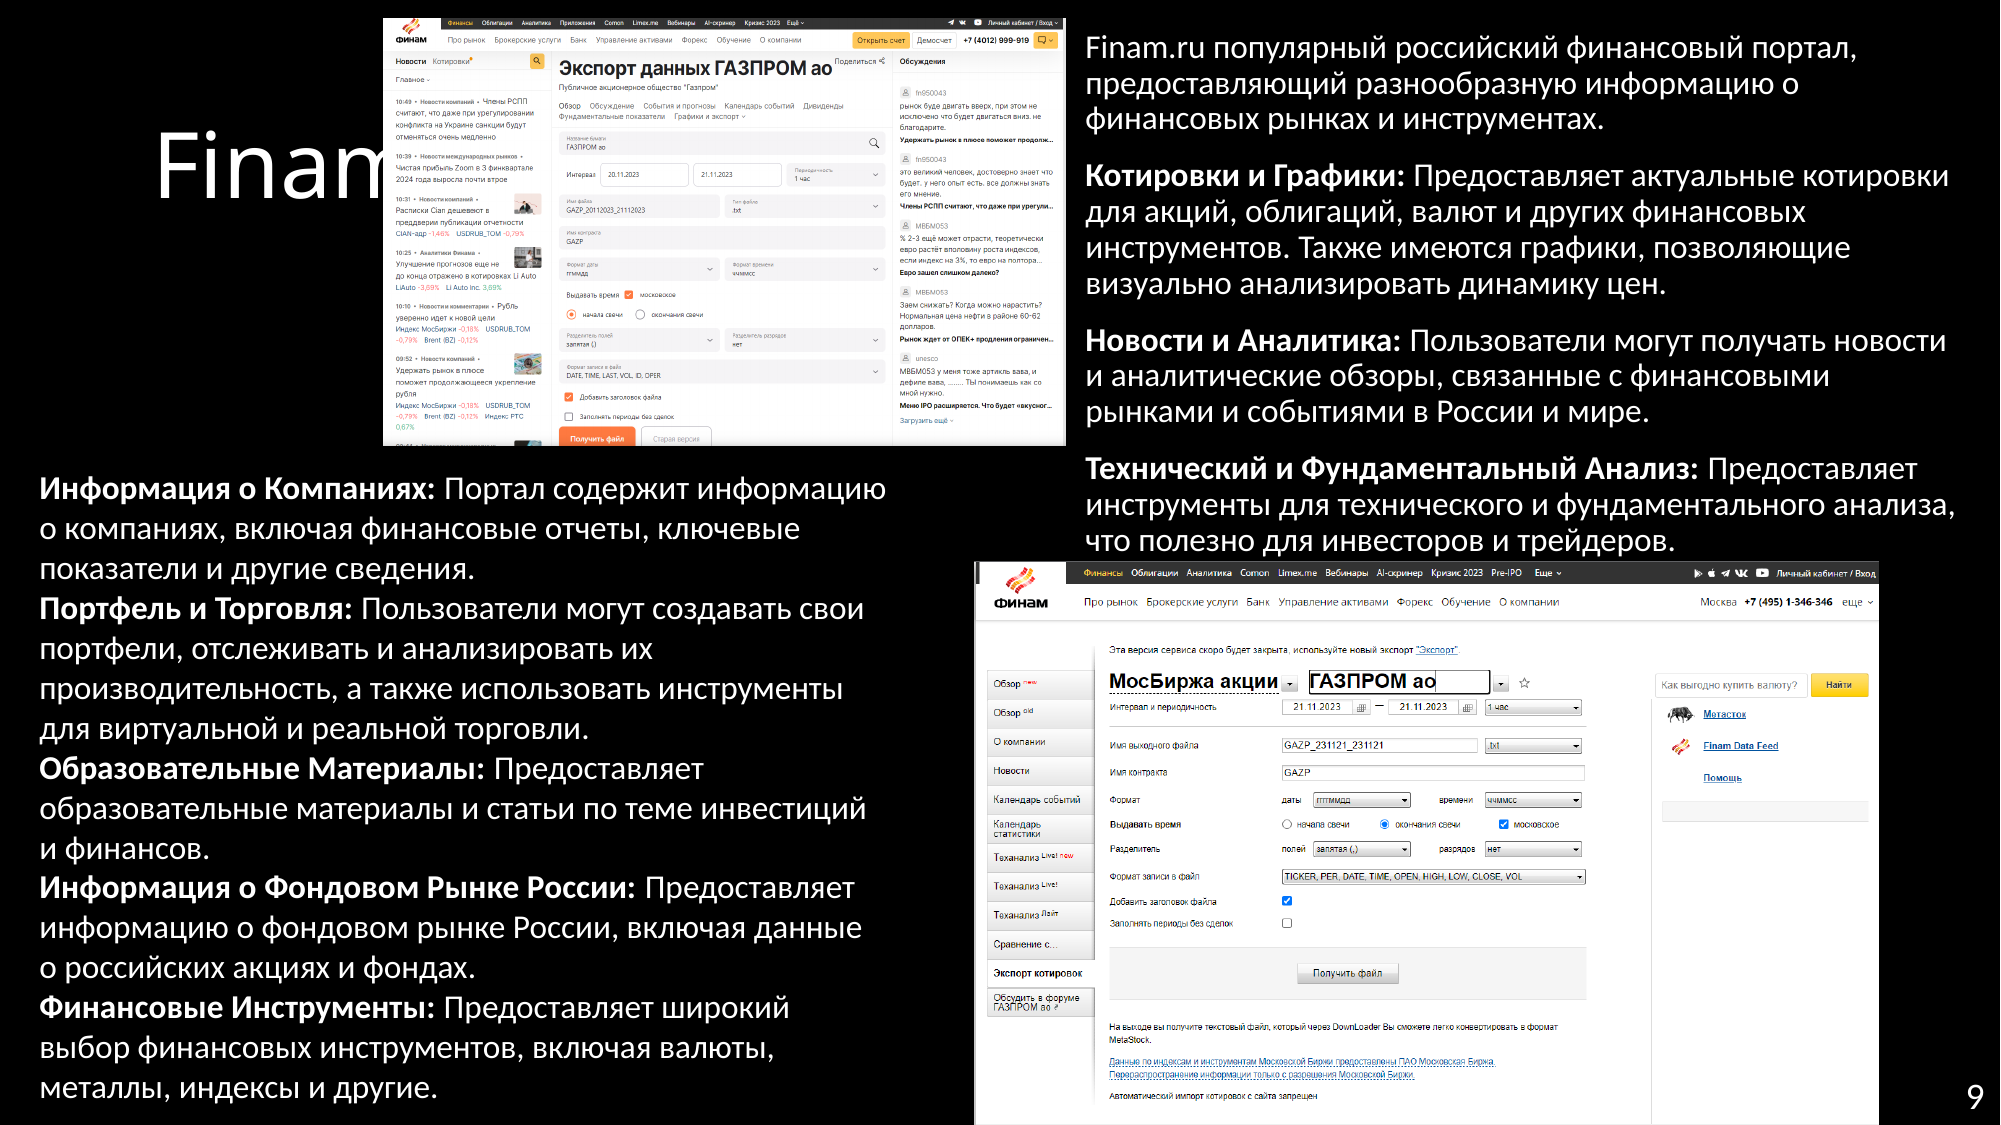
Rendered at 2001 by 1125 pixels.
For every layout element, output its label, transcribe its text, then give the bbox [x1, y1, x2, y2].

text_box Информация о Компаниях: Портал содержит информацию о компаниях, включая финансовые отчеты, ключевые показатели и другие сведения. Портфель и Торговля: Пользователи могут создавать свои портфели, отслеживать и анализировать их производительность, а также использовать инструменты для виртуальной и реальной торговли. Образовательные Материалы: Предоставляет образовательные материалы и статьи по теме инвестиций и финансов. Информация о Фондовом Рынке России: Предоставляет информацию о фондовом рынке России, включая данные о российских акциях и фондах. Финансовые Инструменты: Предоставляет широкий выбор финансовых инструментов, включая валюты, металлы, индексы и другие. [24, 459, 903, 1125]
title Finam [137, 59, 383, 278]
text_box 9 [1950, 1064, 2000, 1125]
title Finam [1066, 59, 1070, 278]
list Finam.ru популярный российский финансовый портал, предоставляющий разнообразную информацию о финансовых рынках и инструментах. Котировки и Графики: Предоставляет актуальные котировки для акций, облигаций, валют и других финансовых инструментов. Также имеются графики, позволяющие визуально анализировать динамику цен. Новости и Аналитика: Пользователи могут получать новости и аналитические обзоры, связанные с финансовыми рынками и событиями в России и мире. Технический и Фундаментальный Анализ: Предоставляет инструменты для технического и фундаментального анализа, что полезно для инвесторов и трейдеров. [1070, 22, 1976, 581]
picture [383, 18, 1066, 446]
picture [974, 561, 1879, 1125]
